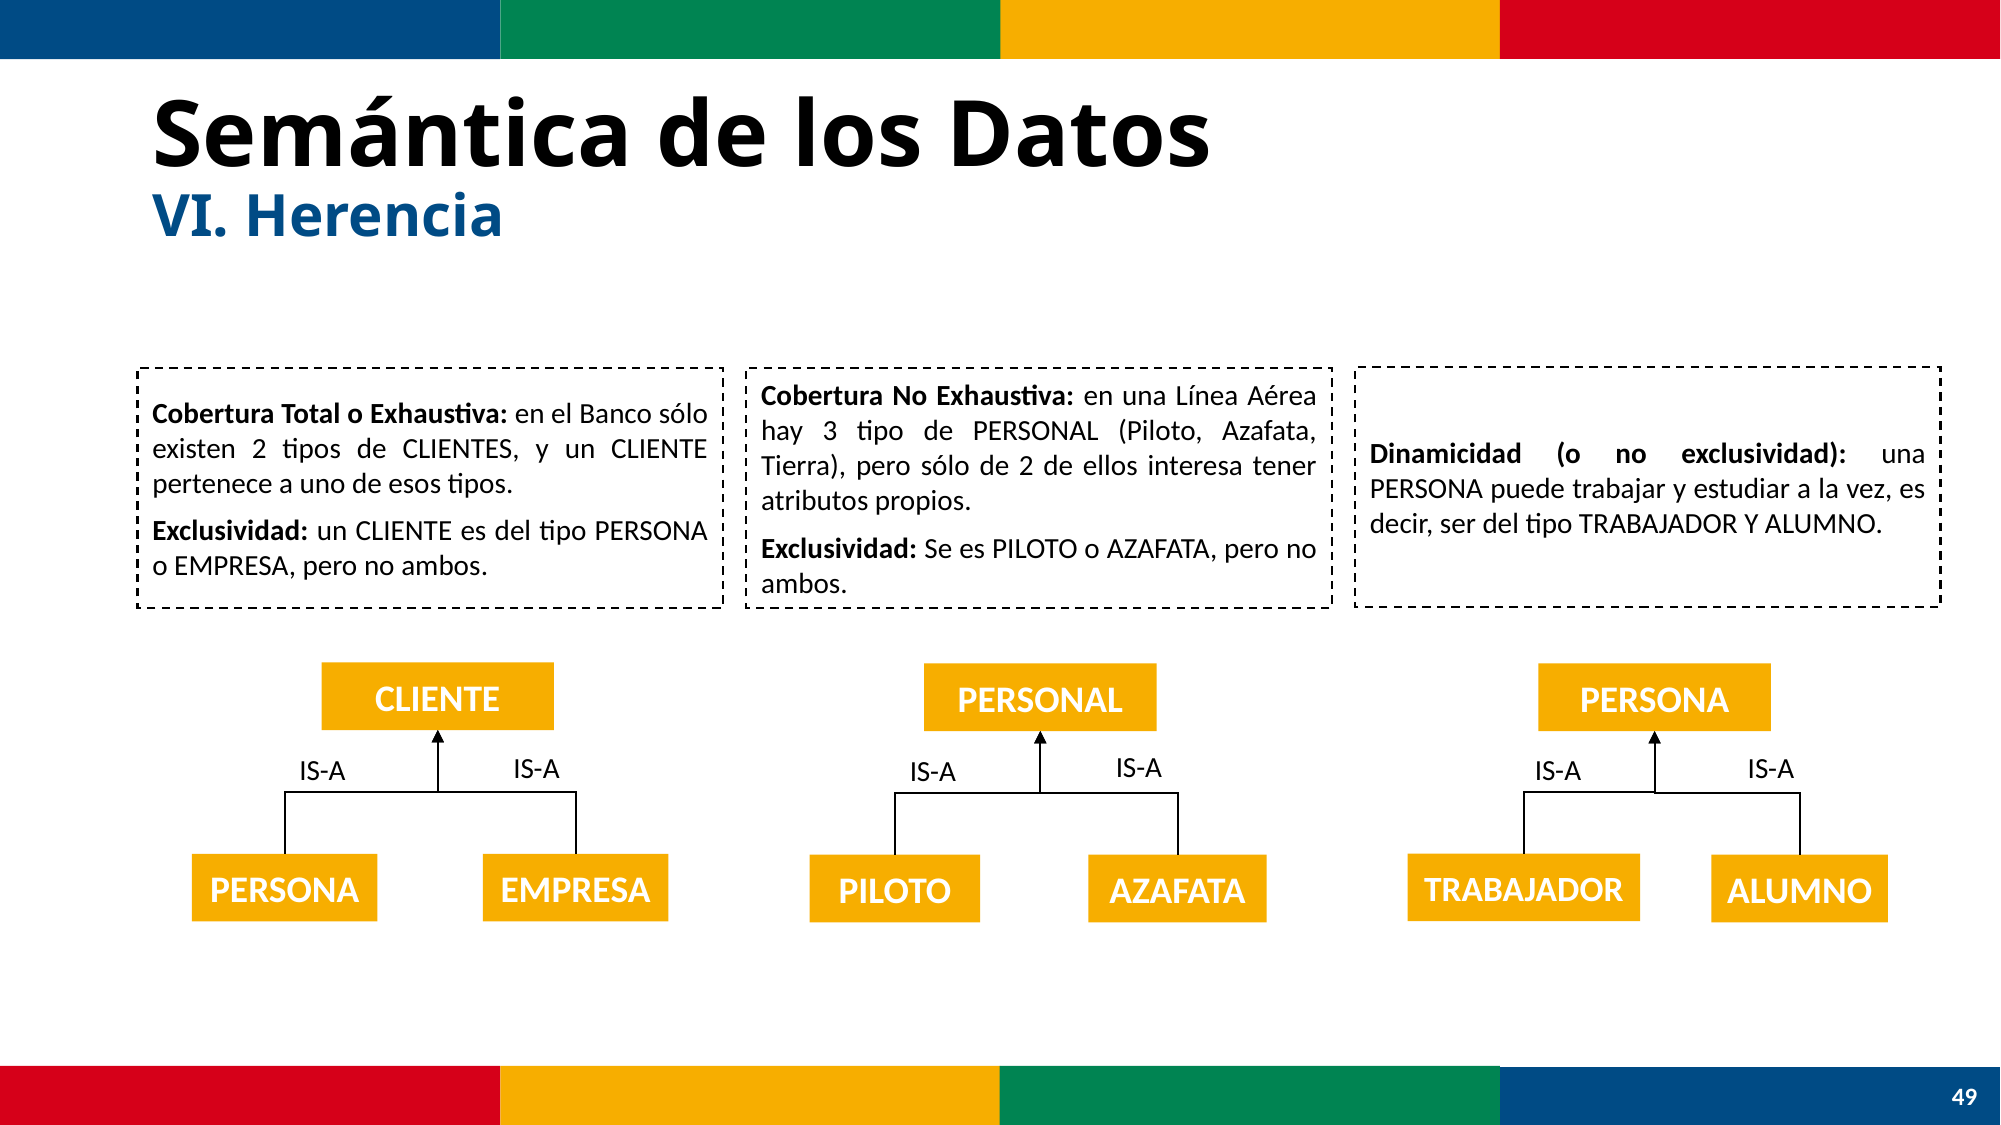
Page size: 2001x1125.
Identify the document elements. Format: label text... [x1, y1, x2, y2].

text_box Cobertura No Exhaustiva: en una Línea Aérea hay 3 tipo de PERSONAL (Piloto, Azafata, Tierra), pero sólo de 2 de ellos interesa tener atributos propios. Exclusividad: Se es PILOTO o AZAFATA, pero no ambos. [745, 367, 1333, 609]
text_box Dinamicidad (o no exclusividad): una PERSONA puede trabajar y estudiar a la vez, es decir, ser del tipo TRABAJADOR Y ALUMNO. [1354, 366, 1942, 608]
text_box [191, 662, 669, 922]
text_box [809, 663, 1267, 923]
title Semántica de los Datos VI. Herencia [137, 59, 1863, 278]
text_box Cobertura Total o Exhaustiva: en el Banco sólo existen 2 tipos de CLIENTES, y un CLIENTE pertenece a uno de esos tipos. Exclusividad: un CLIENTE es del tipo PERSONA o EMPRESA, pero no ambos. [136, 367, 724, 609]
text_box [1407, 663, 1888, 923]
slide_number 49 [1930, 1065, 2000, 1125]
